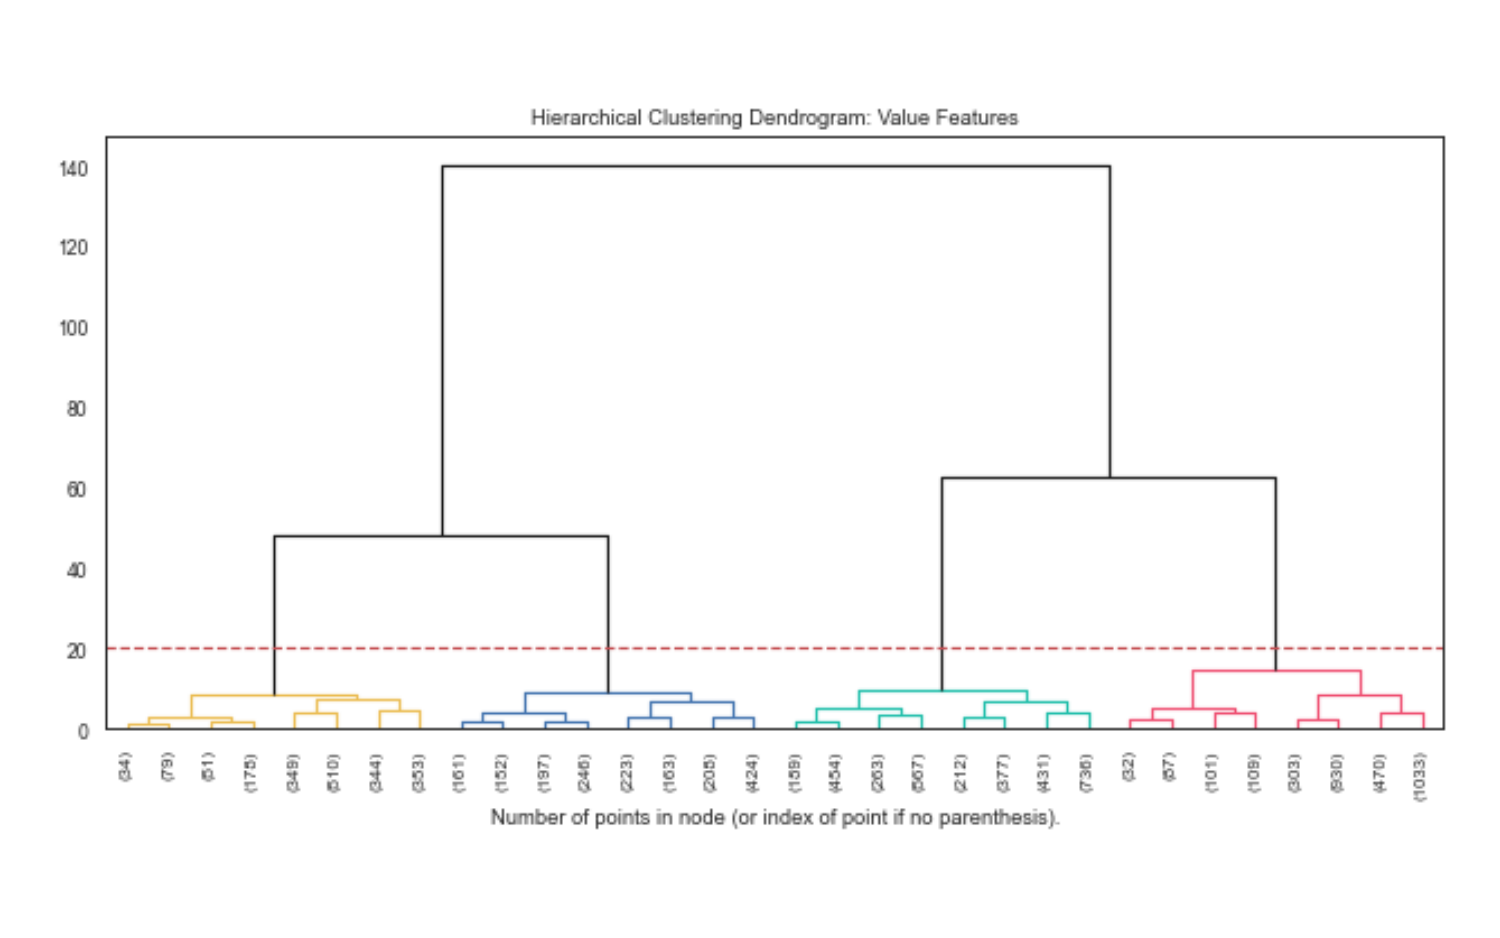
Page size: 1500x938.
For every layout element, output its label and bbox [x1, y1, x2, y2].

picture [41, 94, 1459, 843]
